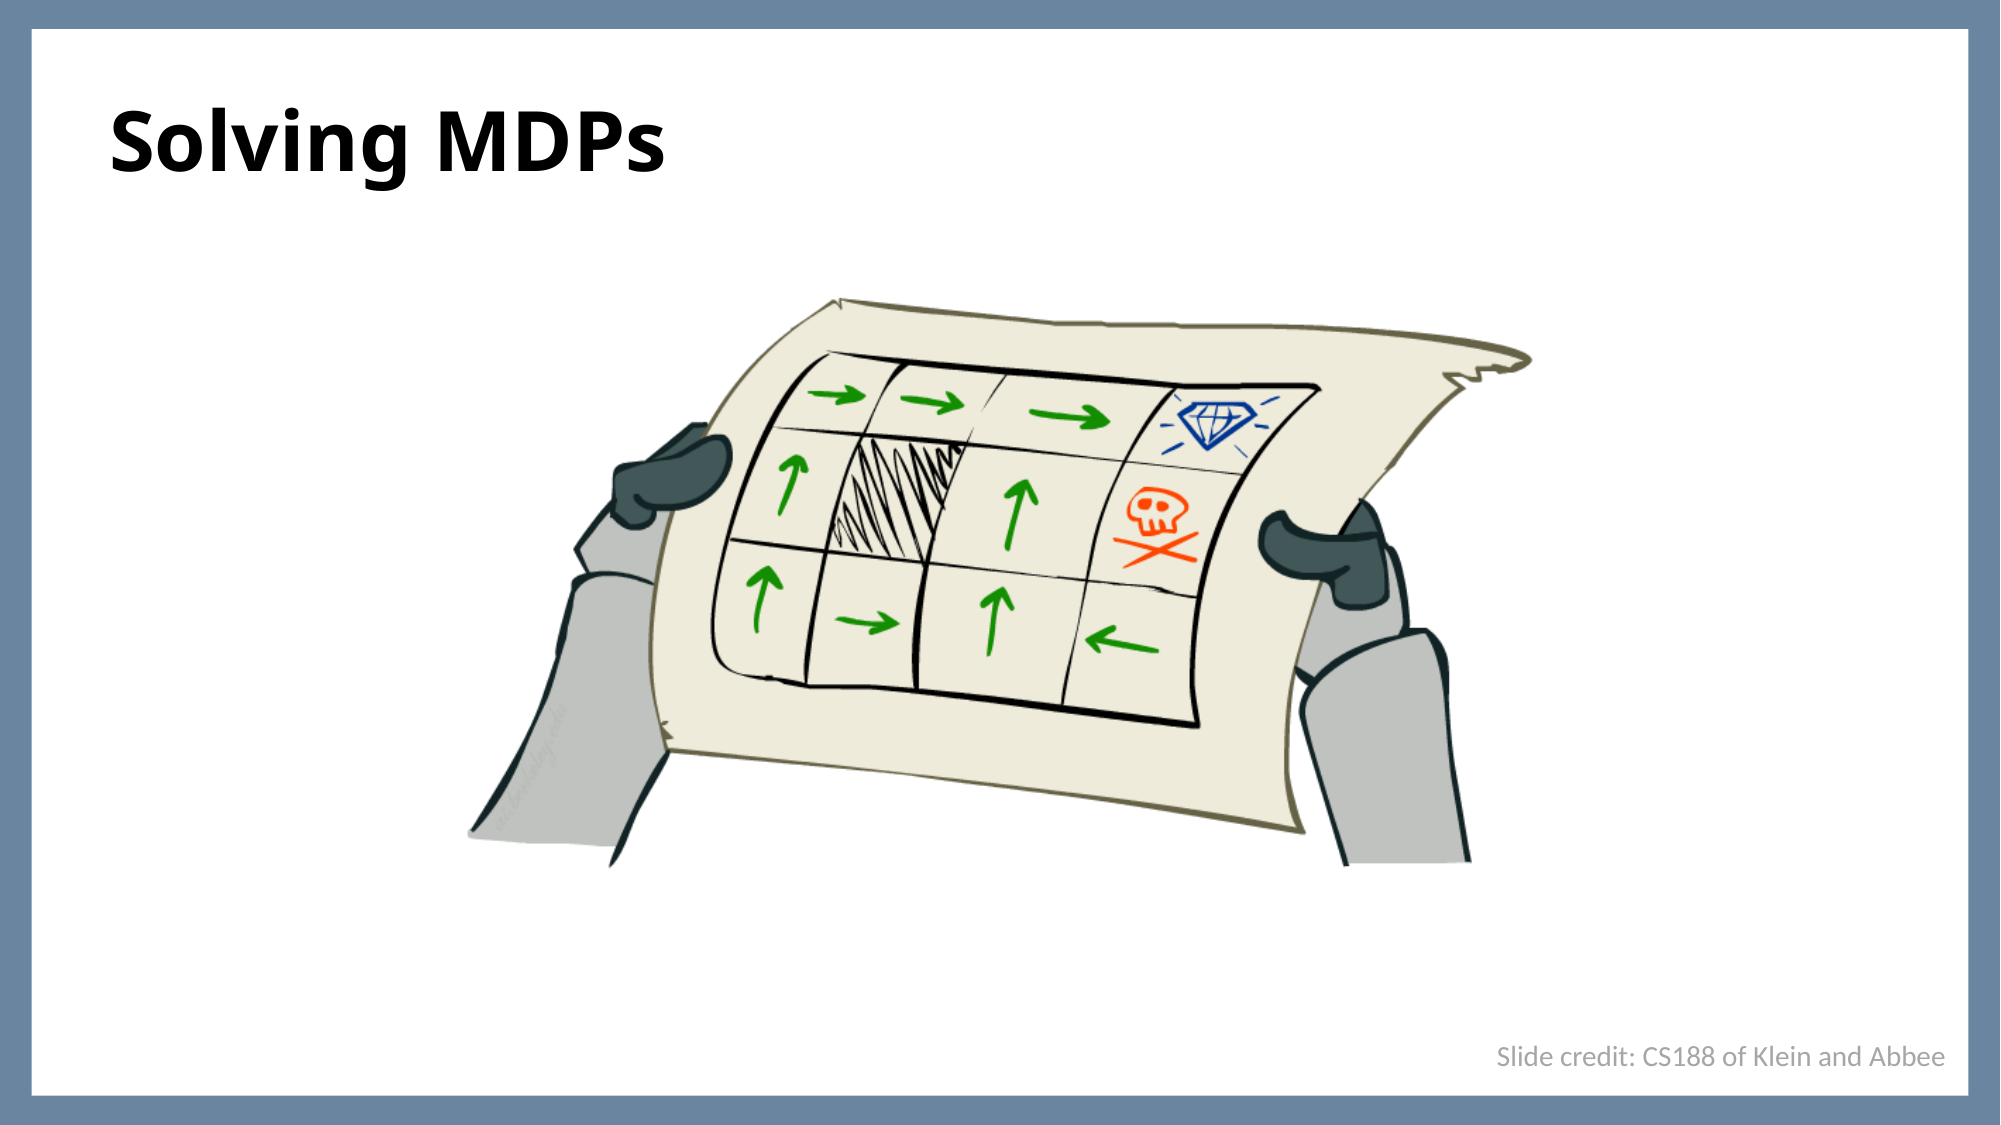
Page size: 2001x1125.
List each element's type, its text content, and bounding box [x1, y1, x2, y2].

text_box [77, 68, 688, 186]
text_box Solving MDPs [94, 69, 1177, 198]
text_box Slide credit: CS188 of Klein and Abbee [1482, 1029, 1961, 1080]
picture [458, 246, 1541, 879]
